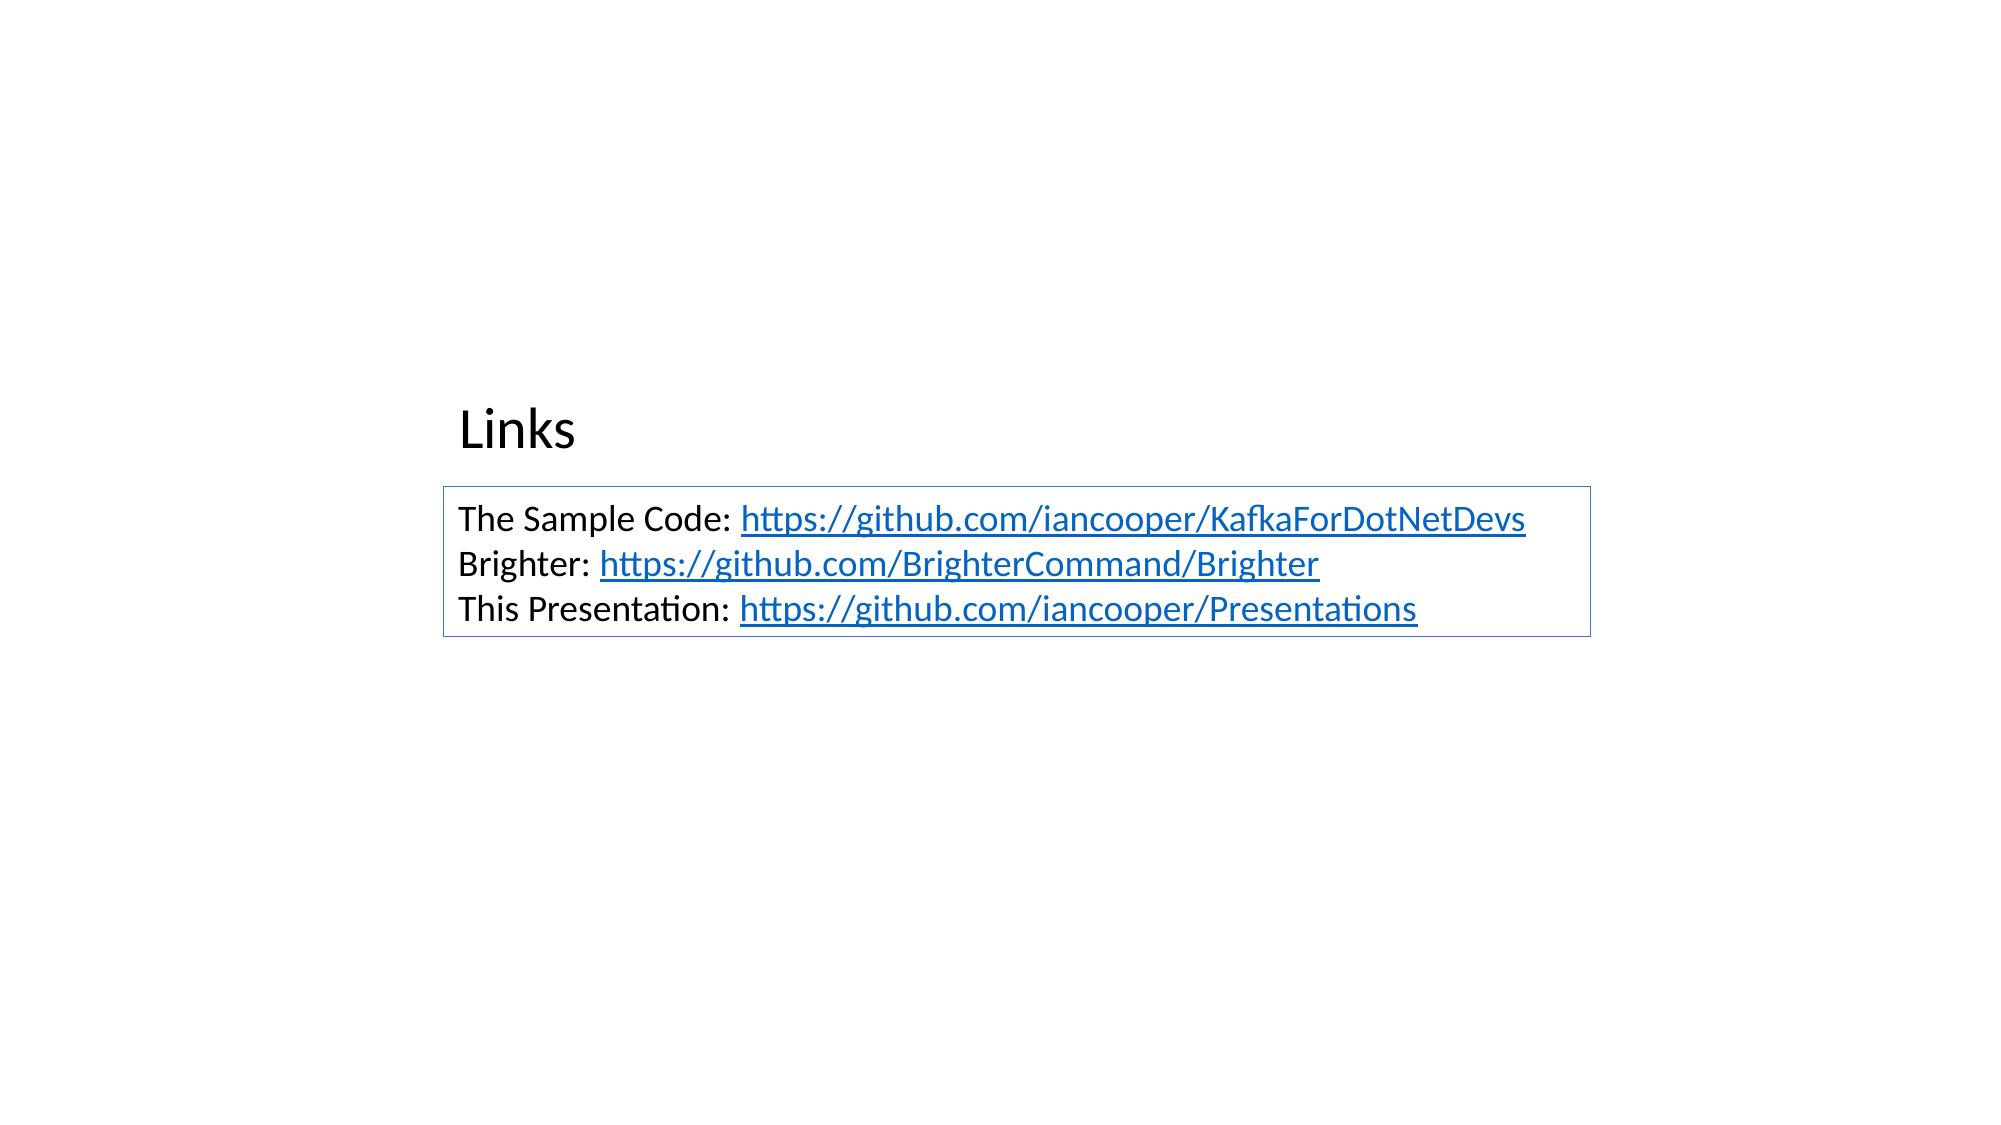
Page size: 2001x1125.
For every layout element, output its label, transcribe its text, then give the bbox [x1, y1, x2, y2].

text_box Links [444, 382, 592, 468]
text_box The Sample Code: https://github.com/iancooper/KafkaForDotNetDevs Brighter: https://github.com/BrighterCommand/Brighter This Presentation: https://github.com/iancooper/Presentations [443, 486, 1591, 637]
